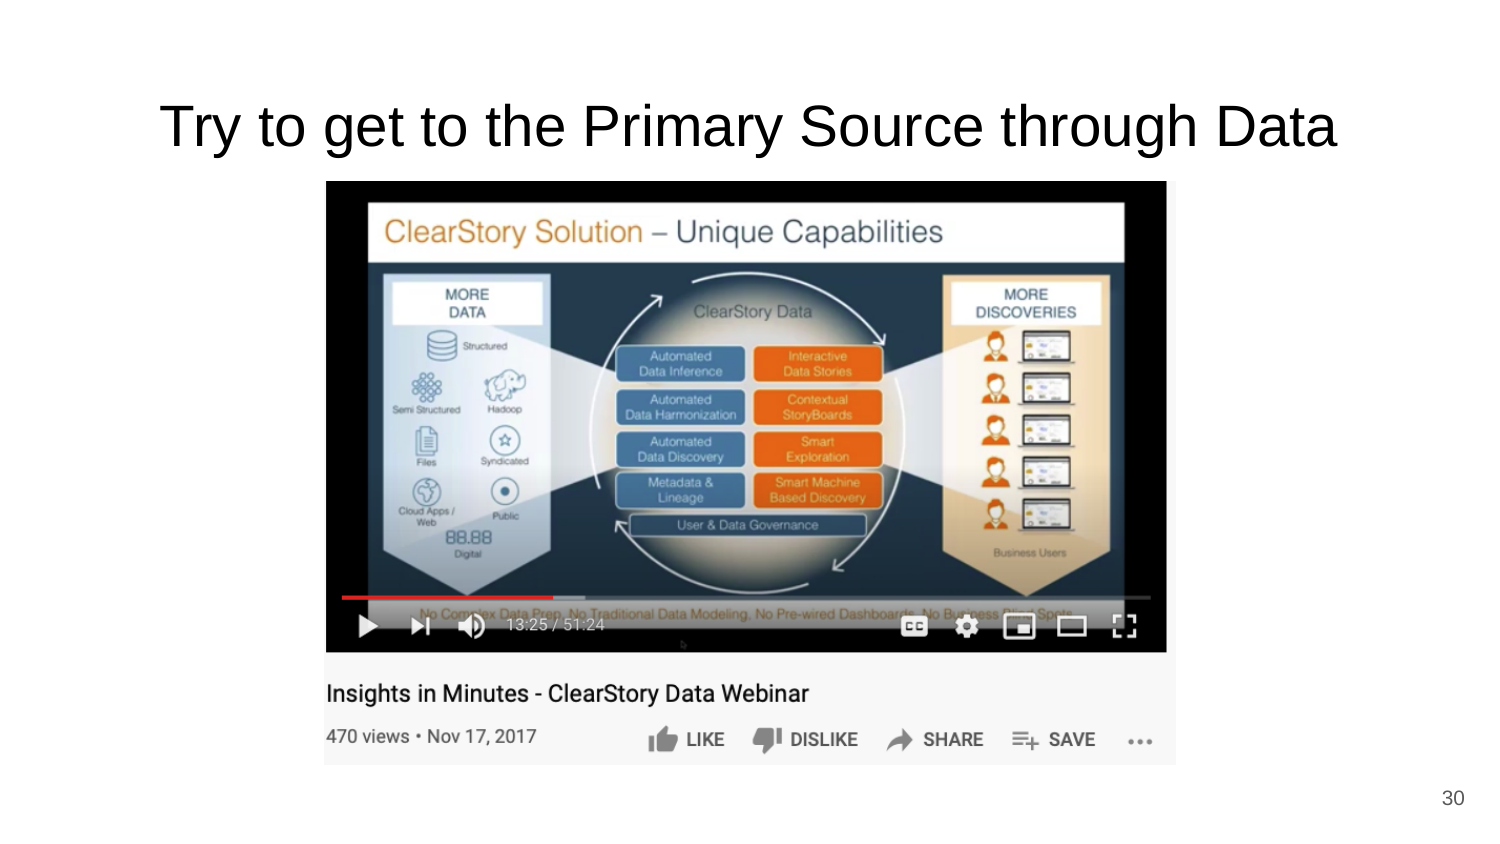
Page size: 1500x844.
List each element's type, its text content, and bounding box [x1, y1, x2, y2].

picture [323, 181, 1177, 766]
title Try to get to the Primary Source through Data [51, 72, 1449, 167]
slide_number 30 [1389, 764, 1480, 830]
